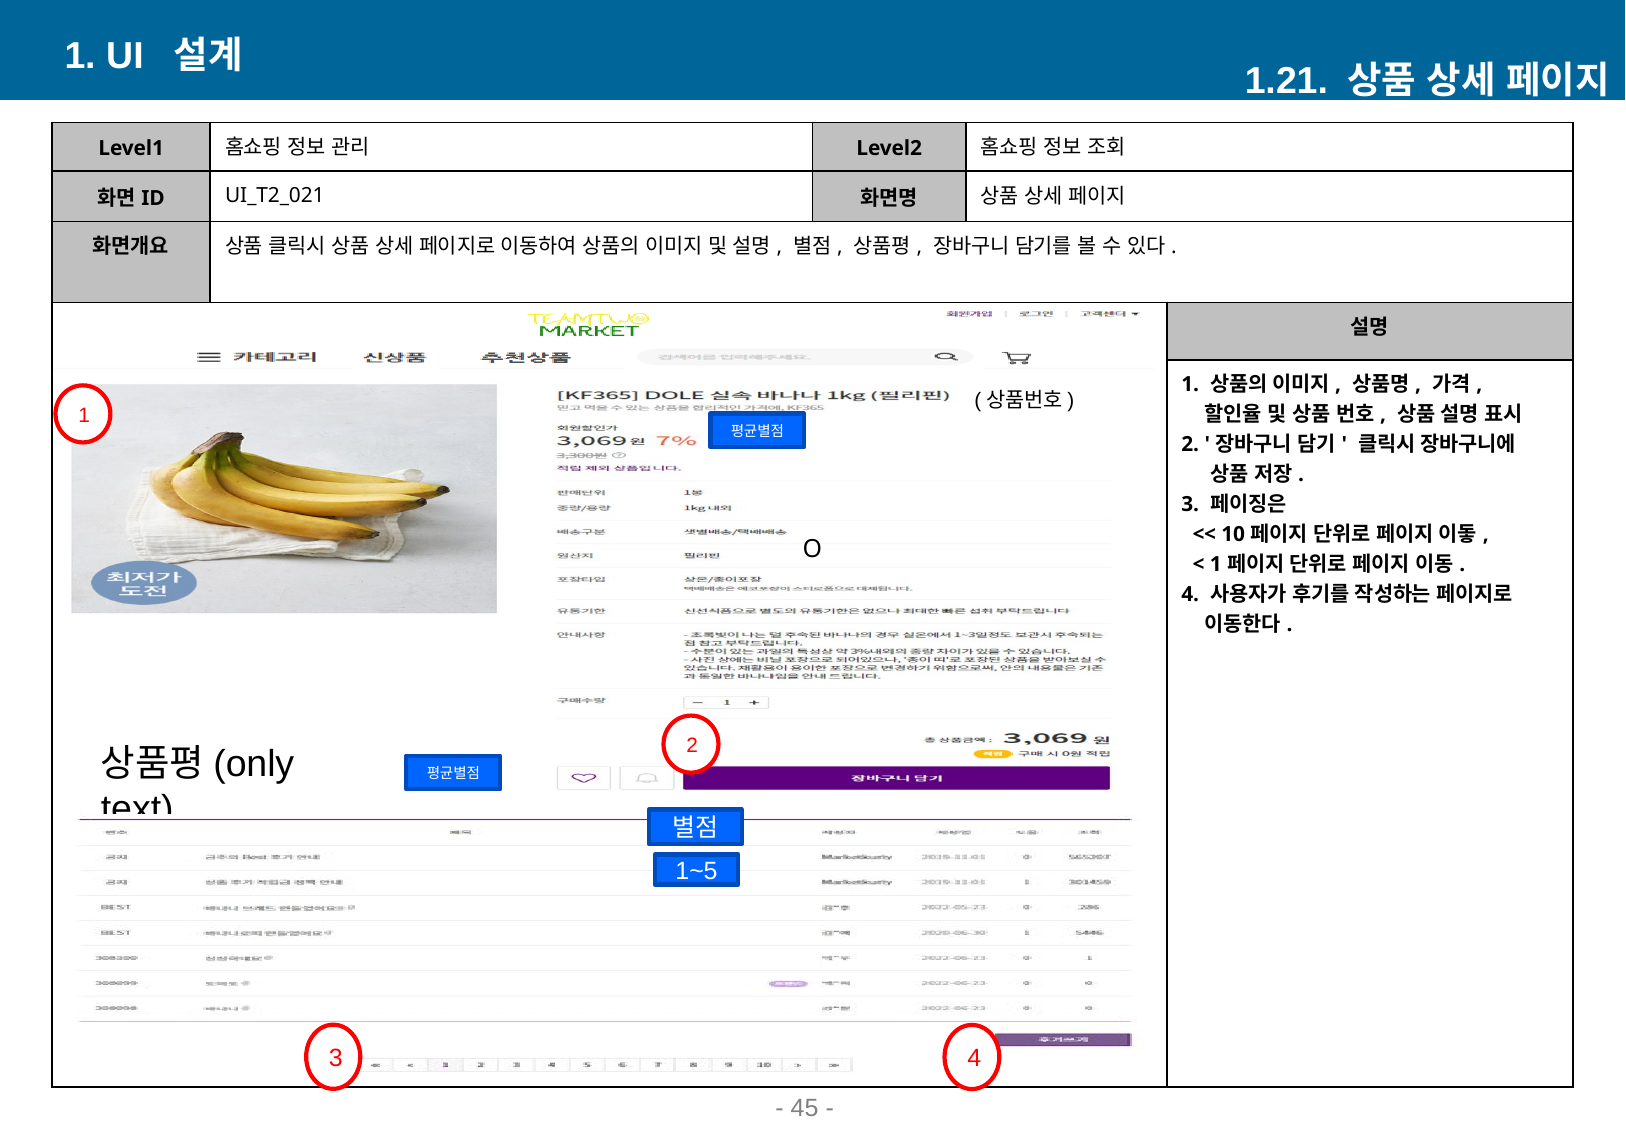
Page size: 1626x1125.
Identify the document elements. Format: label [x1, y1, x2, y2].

picture [76, 814, 1145, 1074]
text_box [647, 807, 744, 814]
table_cell [1168, 303, 1572, 359]
text_box [968, 53, 1625, 104]
table_cell [1168, 361, 1572, 1086]
table_cell [211, 172, 812, 221]
text_box [946, 1074, 998, 1092]
table_header [967, 123, 1572, 170]
table_cell [350, 1074, 955, 1086]
text_box [308, 1074, 359, 1091]
table_cell [211, 222, 1572, 302]
table_cell [53, 303, 1166, 1086]
table_cell [53, 172, 209, 221]
table_cell [53, 793, 316, 1086]
slide_number [634, 1093, 975, 1125]
table_cell [967, 172, 1572, 221]
picture [53, 304, 1155, 793]
table_cell [813, 172, 965, 221]
table_cell [53, 222, 209, 302]
table_header [813, 123, 965, 170]
text_box [49, 28, 707, 79]
table_header [211, 123, 812, 170]
text_box [86, 793, 388, 814]
table_header [53, 123, 209, 170]
